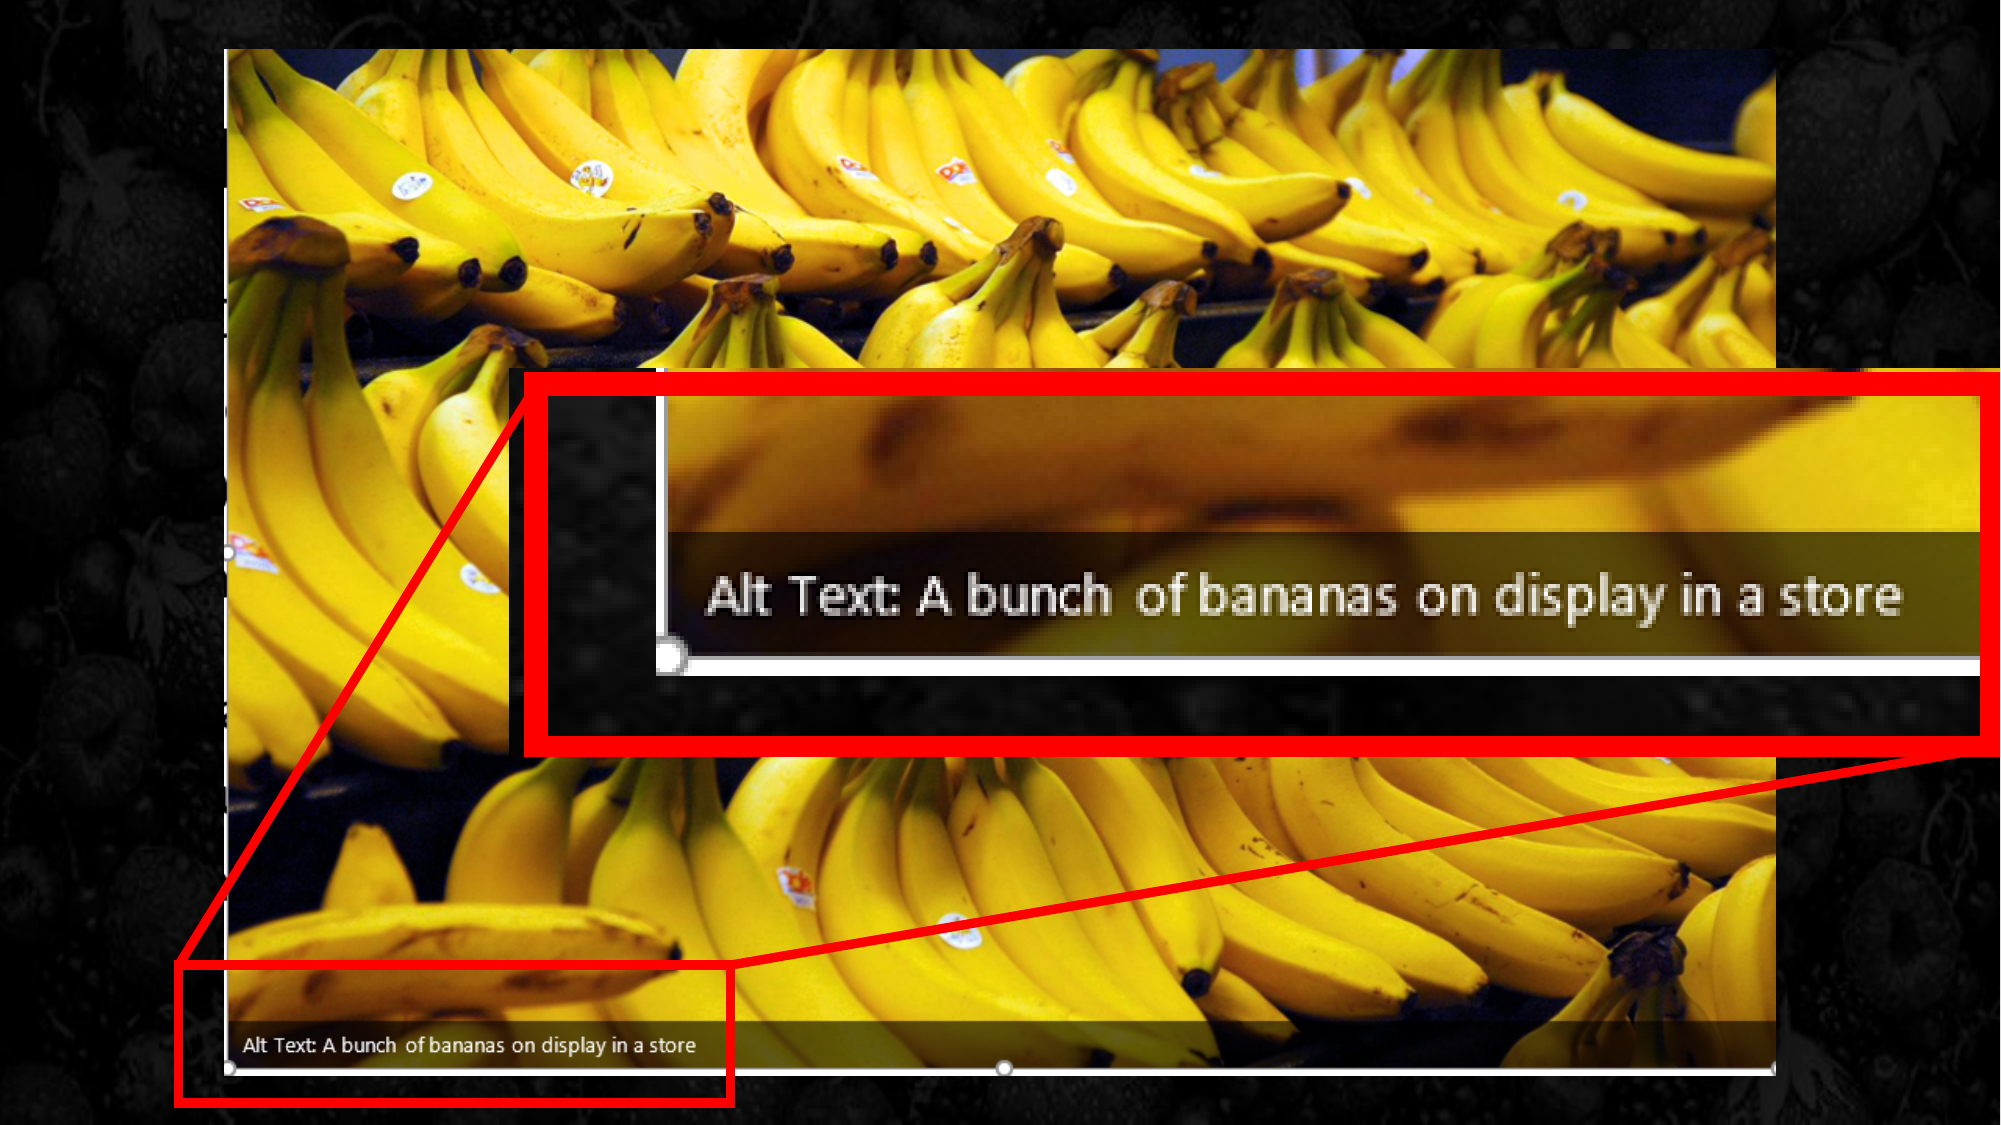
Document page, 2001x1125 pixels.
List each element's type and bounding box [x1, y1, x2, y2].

text_box [178, 387, 535, 966]
text_box [178, 966, 731, 1104]
picture [0, 0, 2001, 1125]
text_box [730, 747, 1990, 966]
